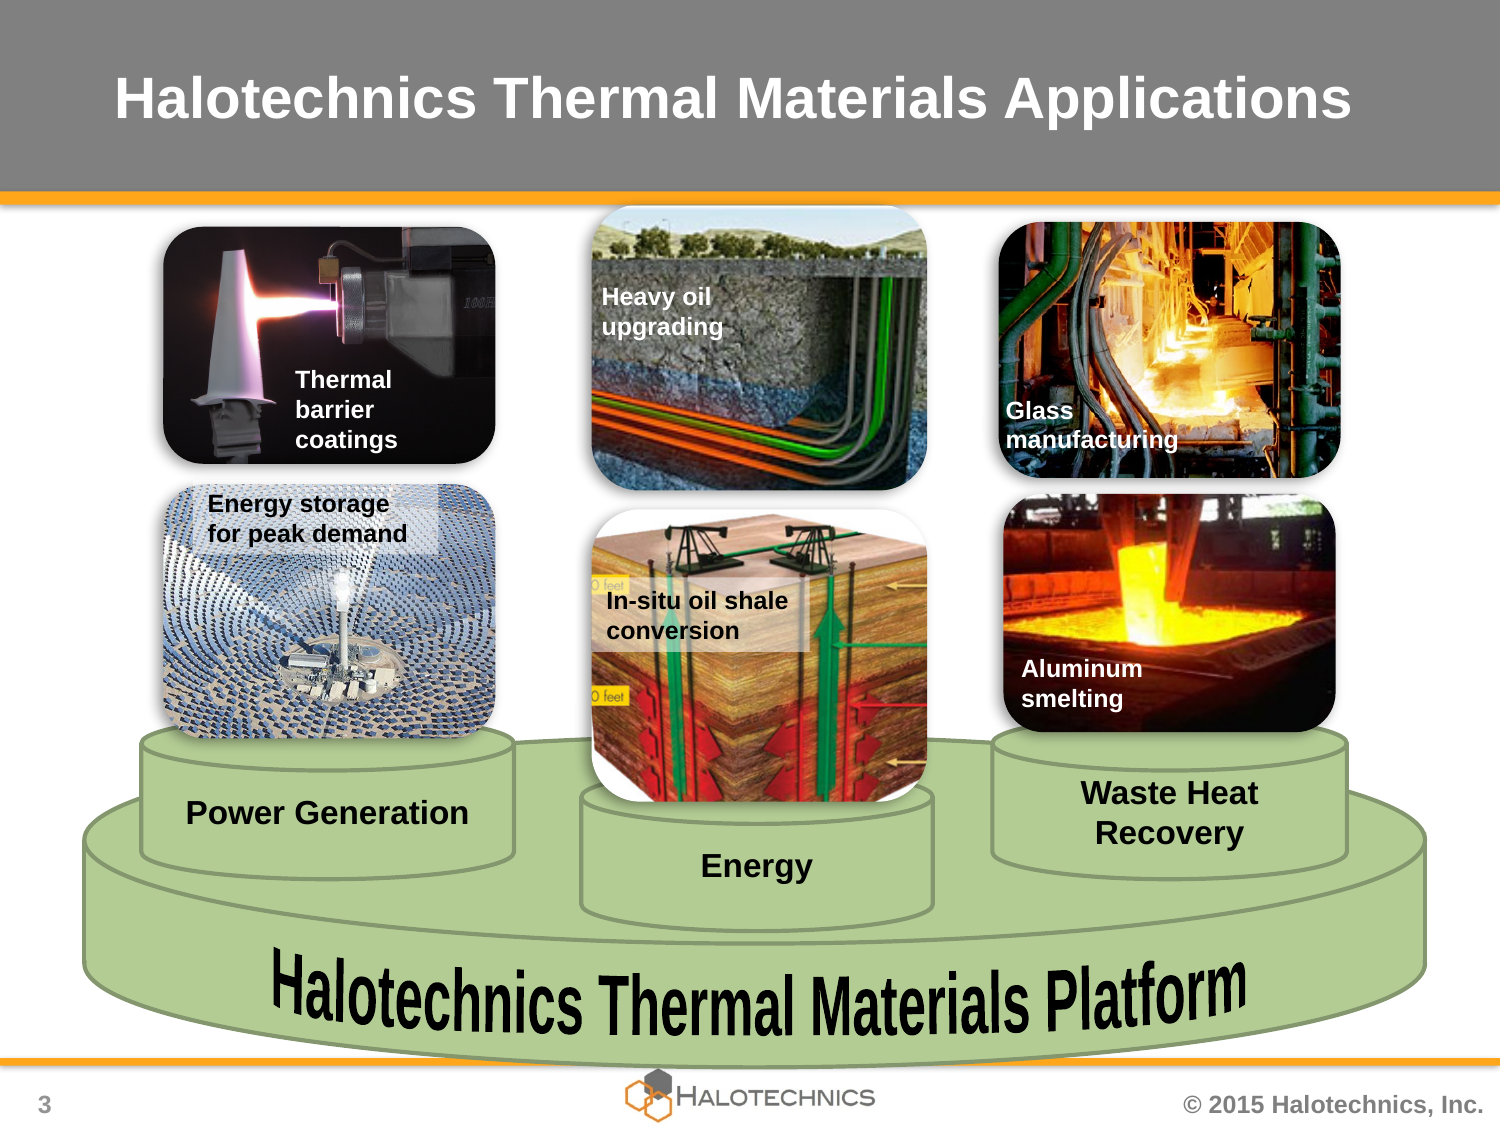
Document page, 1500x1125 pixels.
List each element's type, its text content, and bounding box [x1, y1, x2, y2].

picture [591, 509, 928, 802]
picture [1003, 493, 1336, 733]
picture [998, 221, 1341, 479]
picture [163, 483, 496, 739]
picture [591, 204, 928, 491]
title Halotechnics Thermal Materials Applications [99, 0, 1450, 193]
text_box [84, 735, 1427, 1068]
picture [163, 226, 496, 464]
picture [622, 1068, 878, 1125]
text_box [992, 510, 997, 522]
